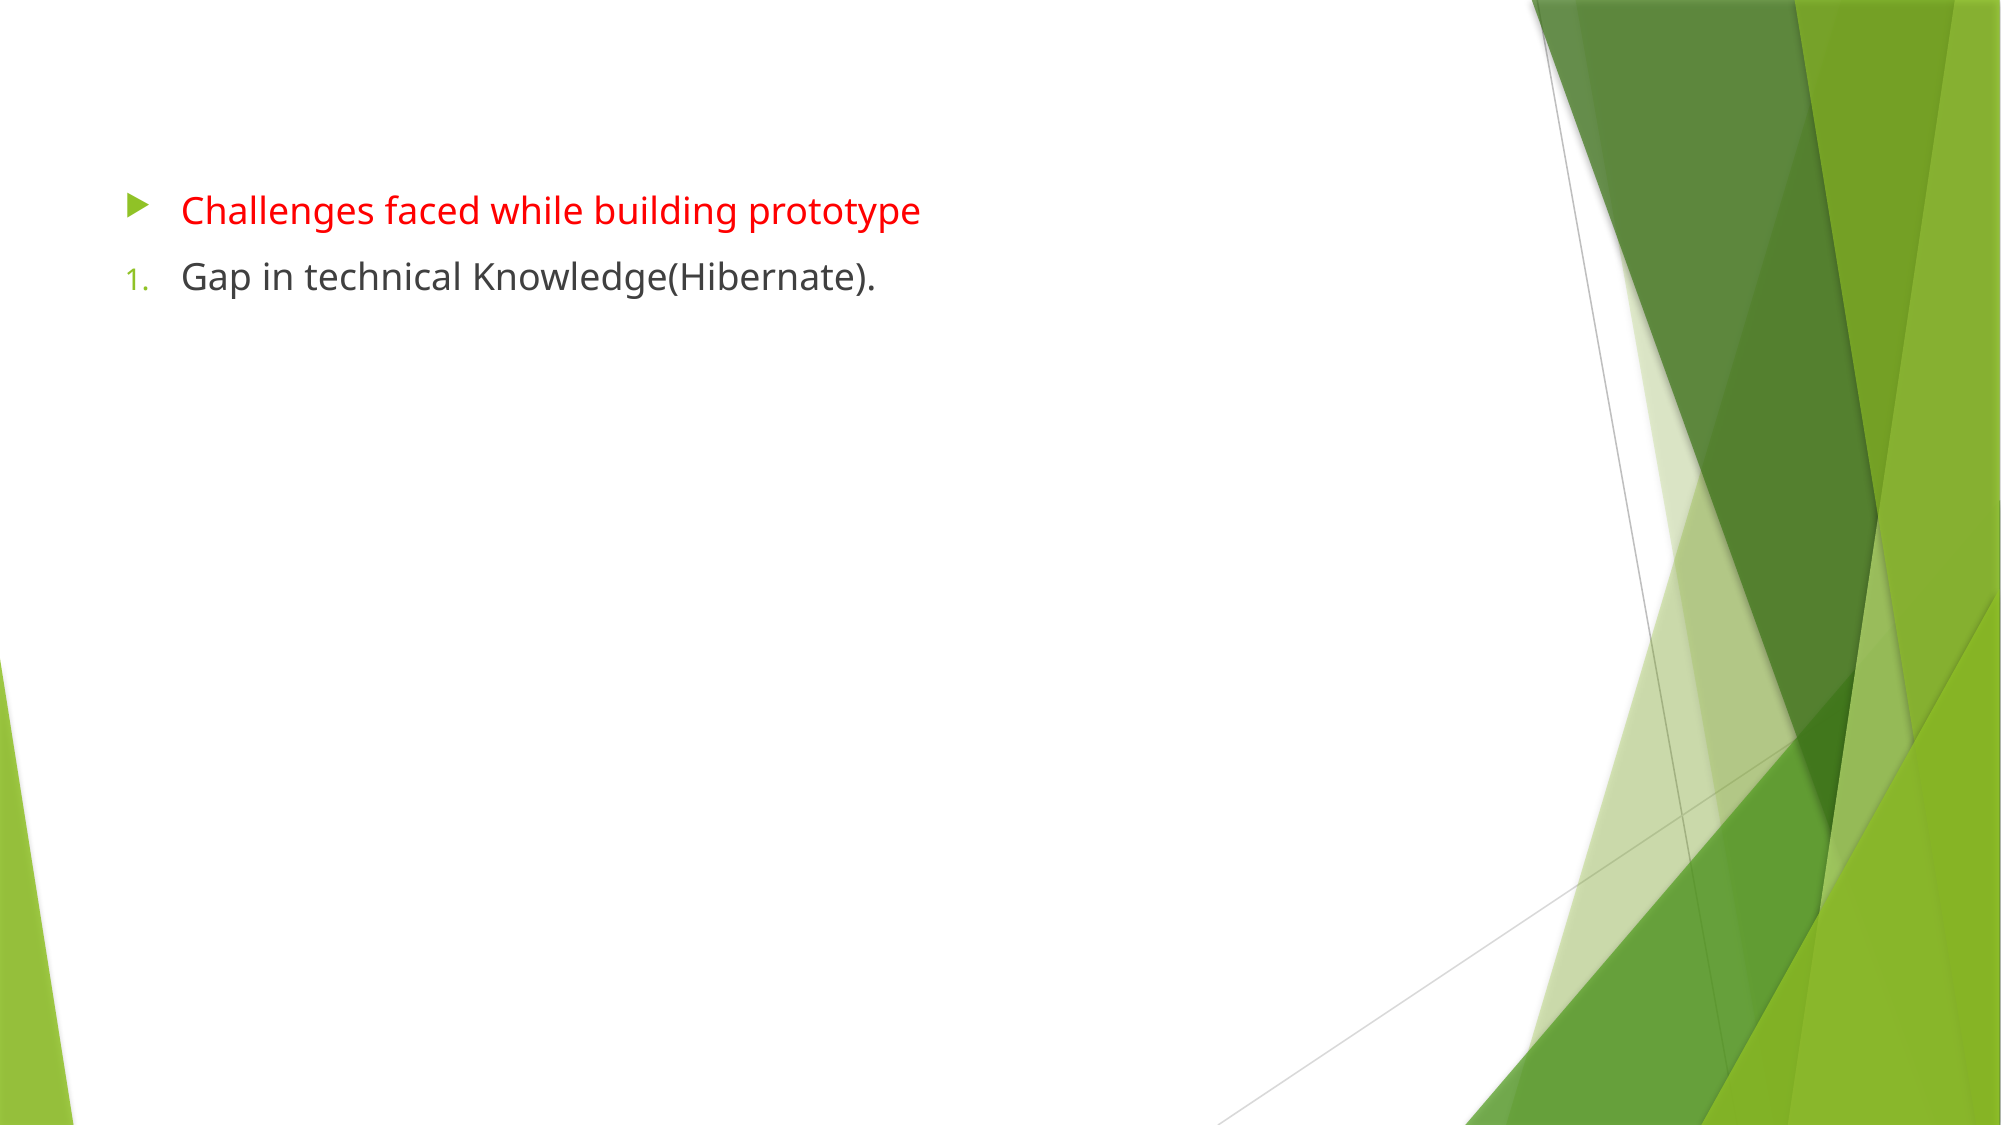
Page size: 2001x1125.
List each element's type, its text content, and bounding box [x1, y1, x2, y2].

list Challenges faced while building prototype Gap in technical Knowledge(Hibernate). [109, 179, 1520, 816]
